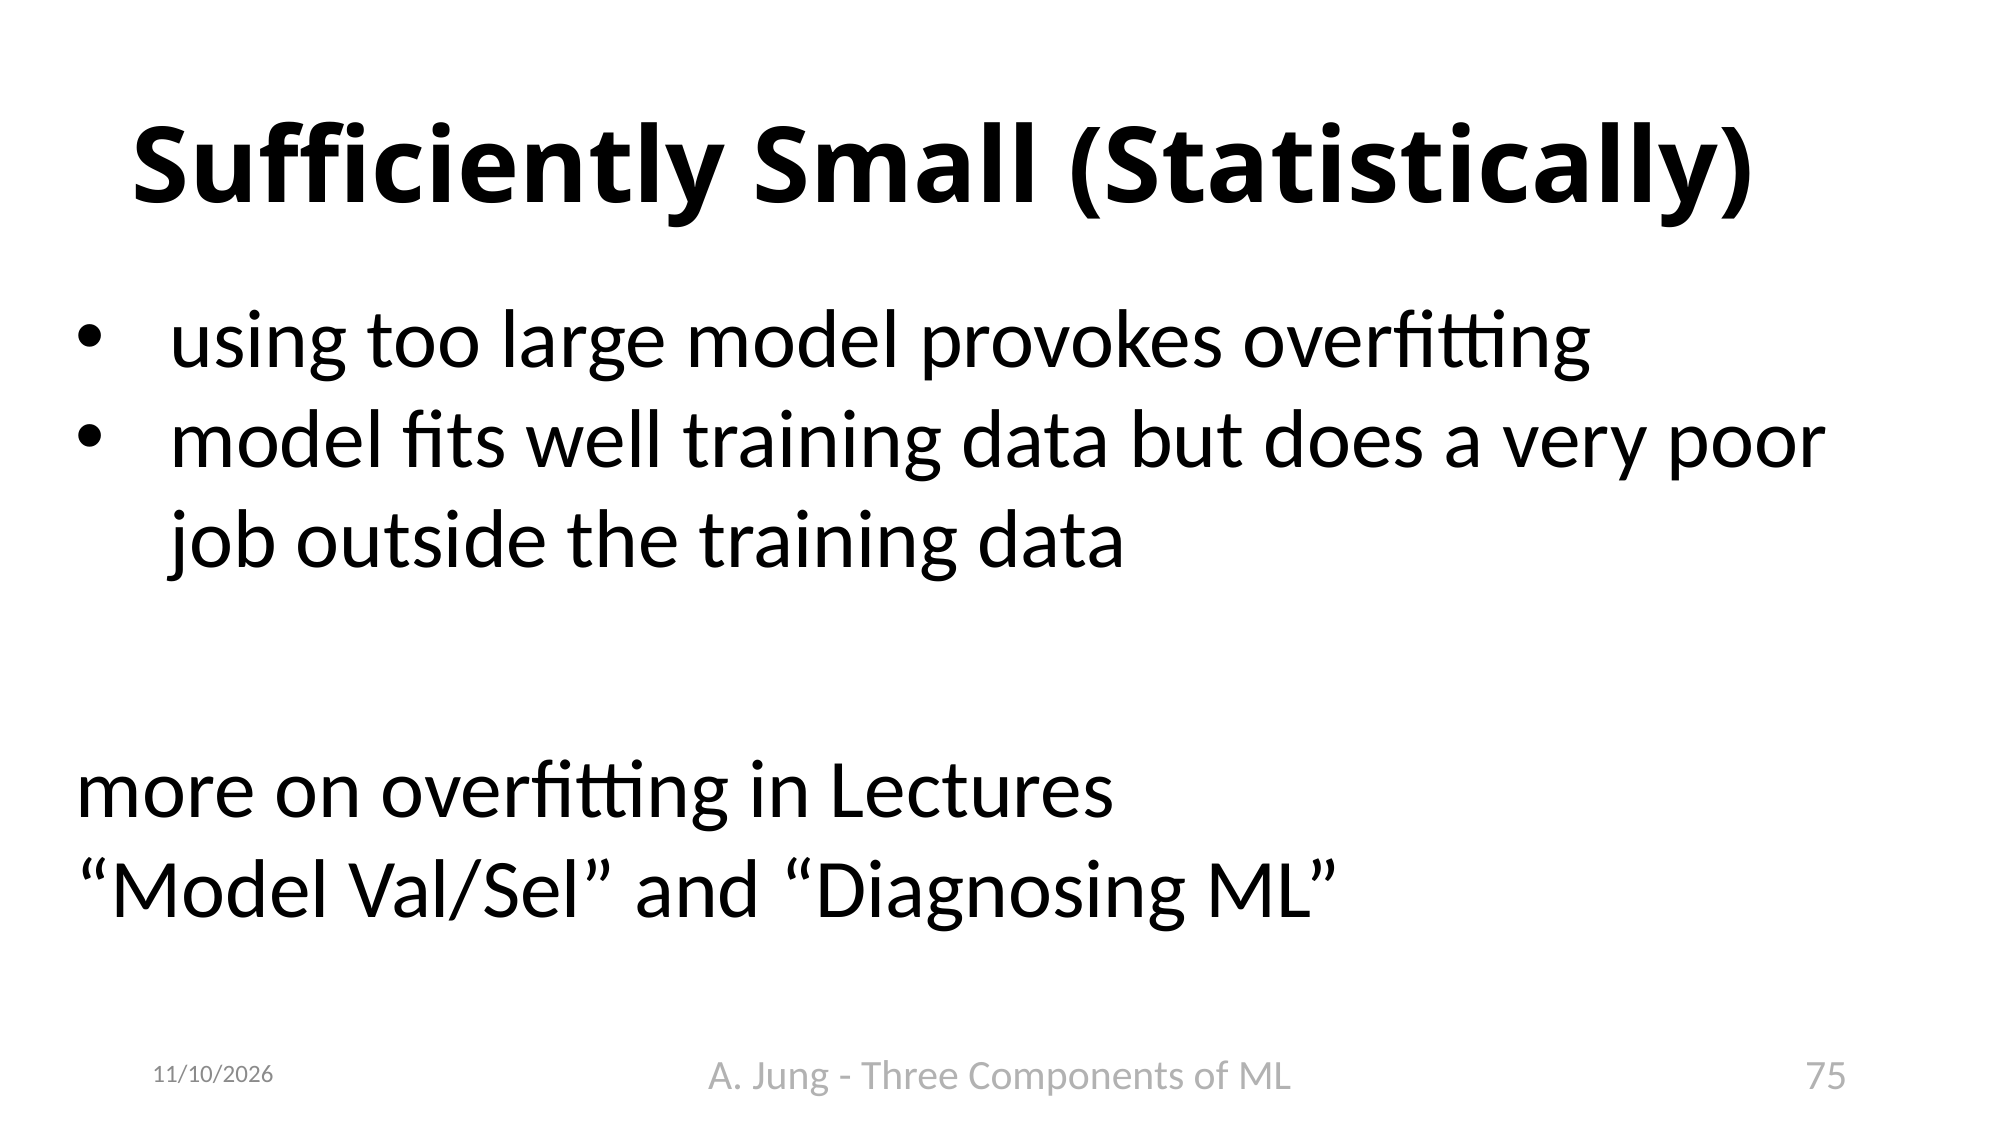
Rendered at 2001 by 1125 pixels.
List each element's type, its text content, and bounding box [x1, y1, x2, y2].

text_box using too large model provokes overfitting model fits well training data but does a very poor job outside the training data more on overfitting in Lectures “Model Val/Sel” and “Diagnosing ML” [61, 277, 1897, 942]
title Sufficiently Small (Statistically) [116, 59, 1842, 277]
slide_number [137, 1042, 588, 1103]
slide_number 75 [1412, 1042, 1863, 1103]
footer A. Jung - Three Components of ML [662, 1042, 1338, 1103]
